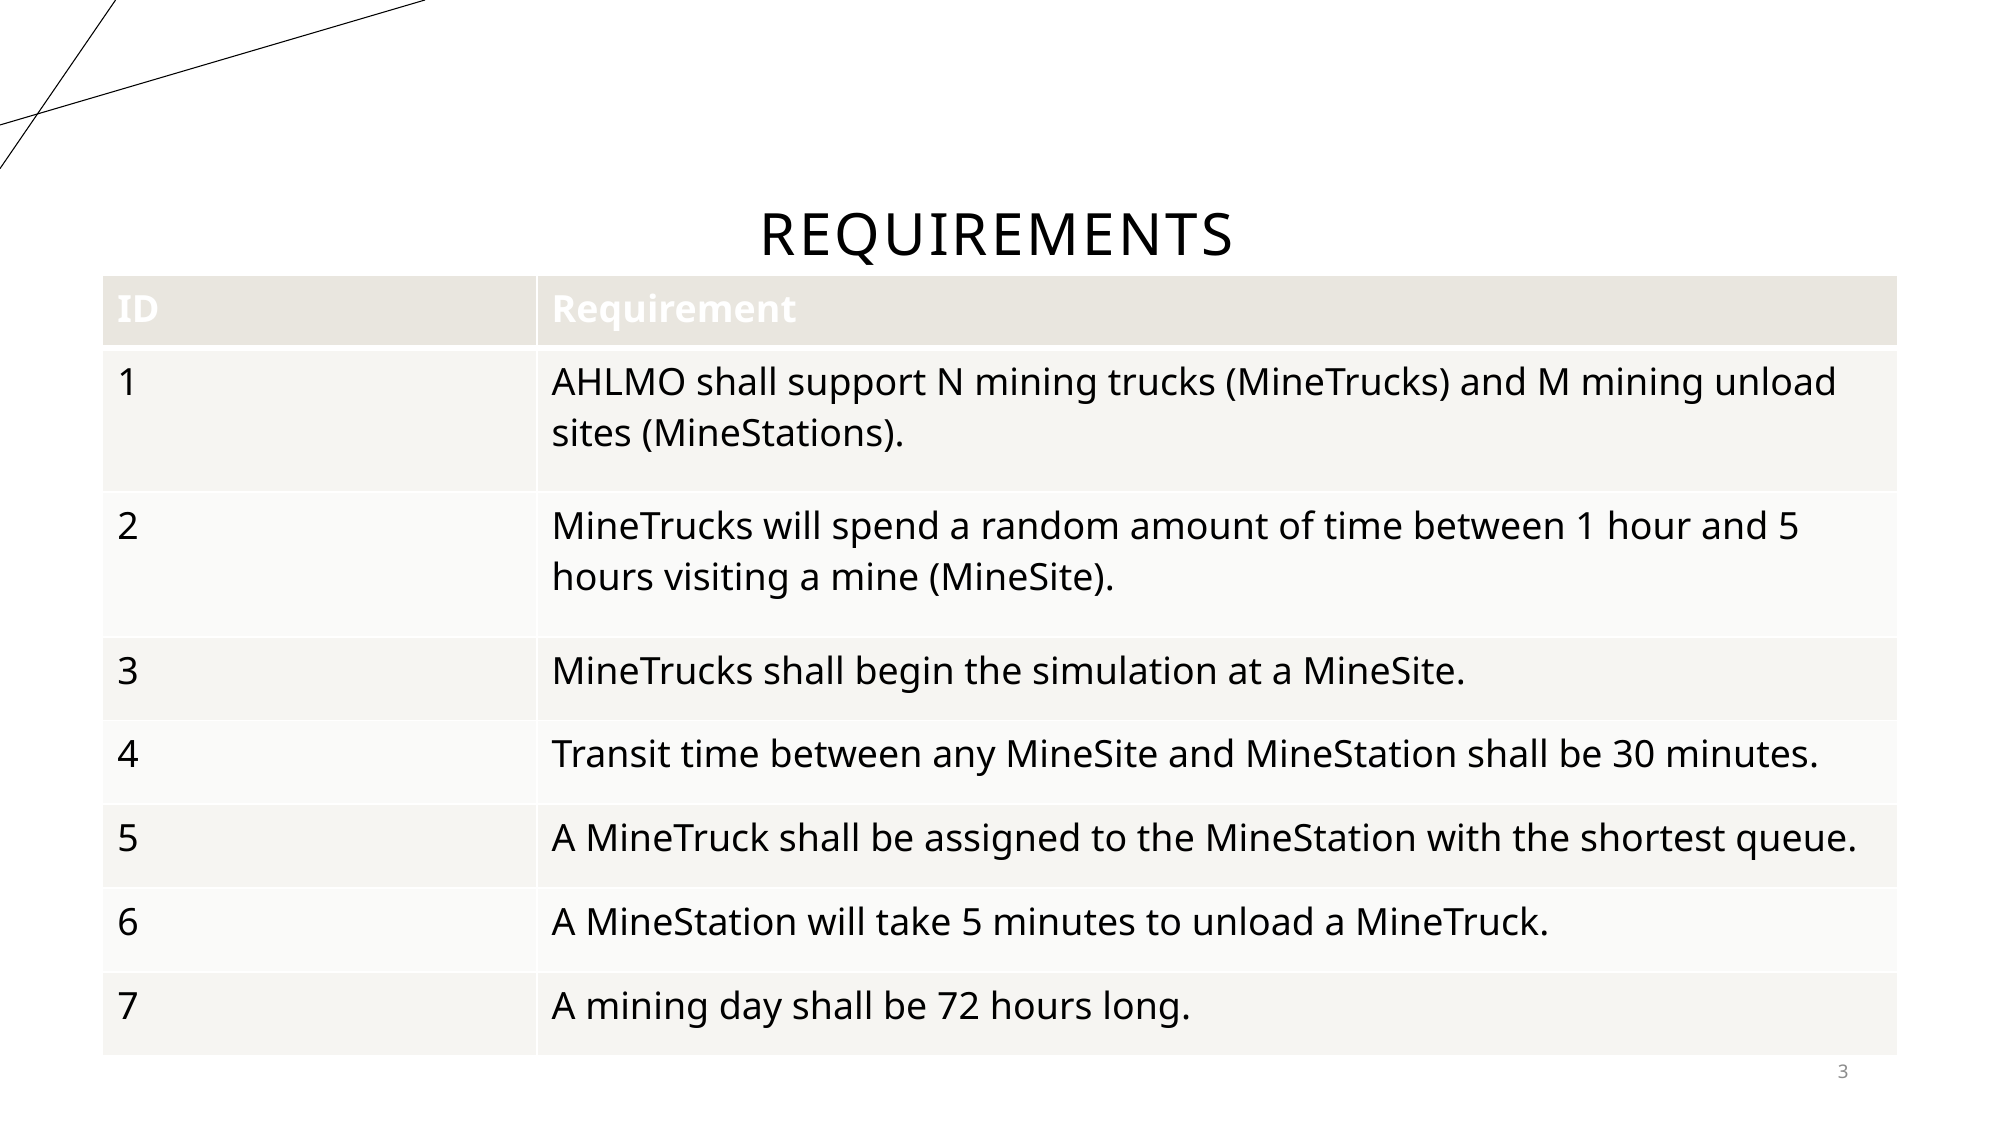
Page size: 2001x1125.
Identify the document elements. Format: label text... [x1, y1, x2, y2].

table_cell 5 [103, 805, 536, 887]
table_header ID [103, 276, 536, 345]
table_cell MineTrucks shall begin the simulation at a MineSite. [538, 638, 1897, 720]
table_cell Transit time between any MineSite and MineStation shall be 30 minutes. [538, 721, 1897, 803]
slide_number 3 [1701, 1042, 1864, 1103]
table_cell A mining day shall be 72 hours long. [538, 973, 1897, 1055]
table_cell 6 [103, 889, 536, 971]
title Requirements [102, 57, 1892, 275]
table_cell 2 [103, 493, 536, 636]
table_cell 4 [103, 721, 536, 803]
table_cell 7 [103, 973, 536, 1055]
table_cell 1 [103, 351, 536, 491]
table_cell A MineTruck shall be assigned to the MineStation with the shortest queue. [538, 805, 1897, 887]
table_cell A MineStation will take 5 minutes to unload a MineTruck. [538, 889, 1897, 971]
table_cell MineTrucks will spend a random amount of time between 1 hour and 5 hours visiting a mine (MineSite). [538, 493, 1897, 636]
table_cell AHLMO shall support N mining trucks (MineTrucks) and M mining unload sites (MineStations). [538, 351, 1897, 491]
table_header Requirement [538, 276, 1897, 345]
table_cell 3 [103, 638, 536, 720]
